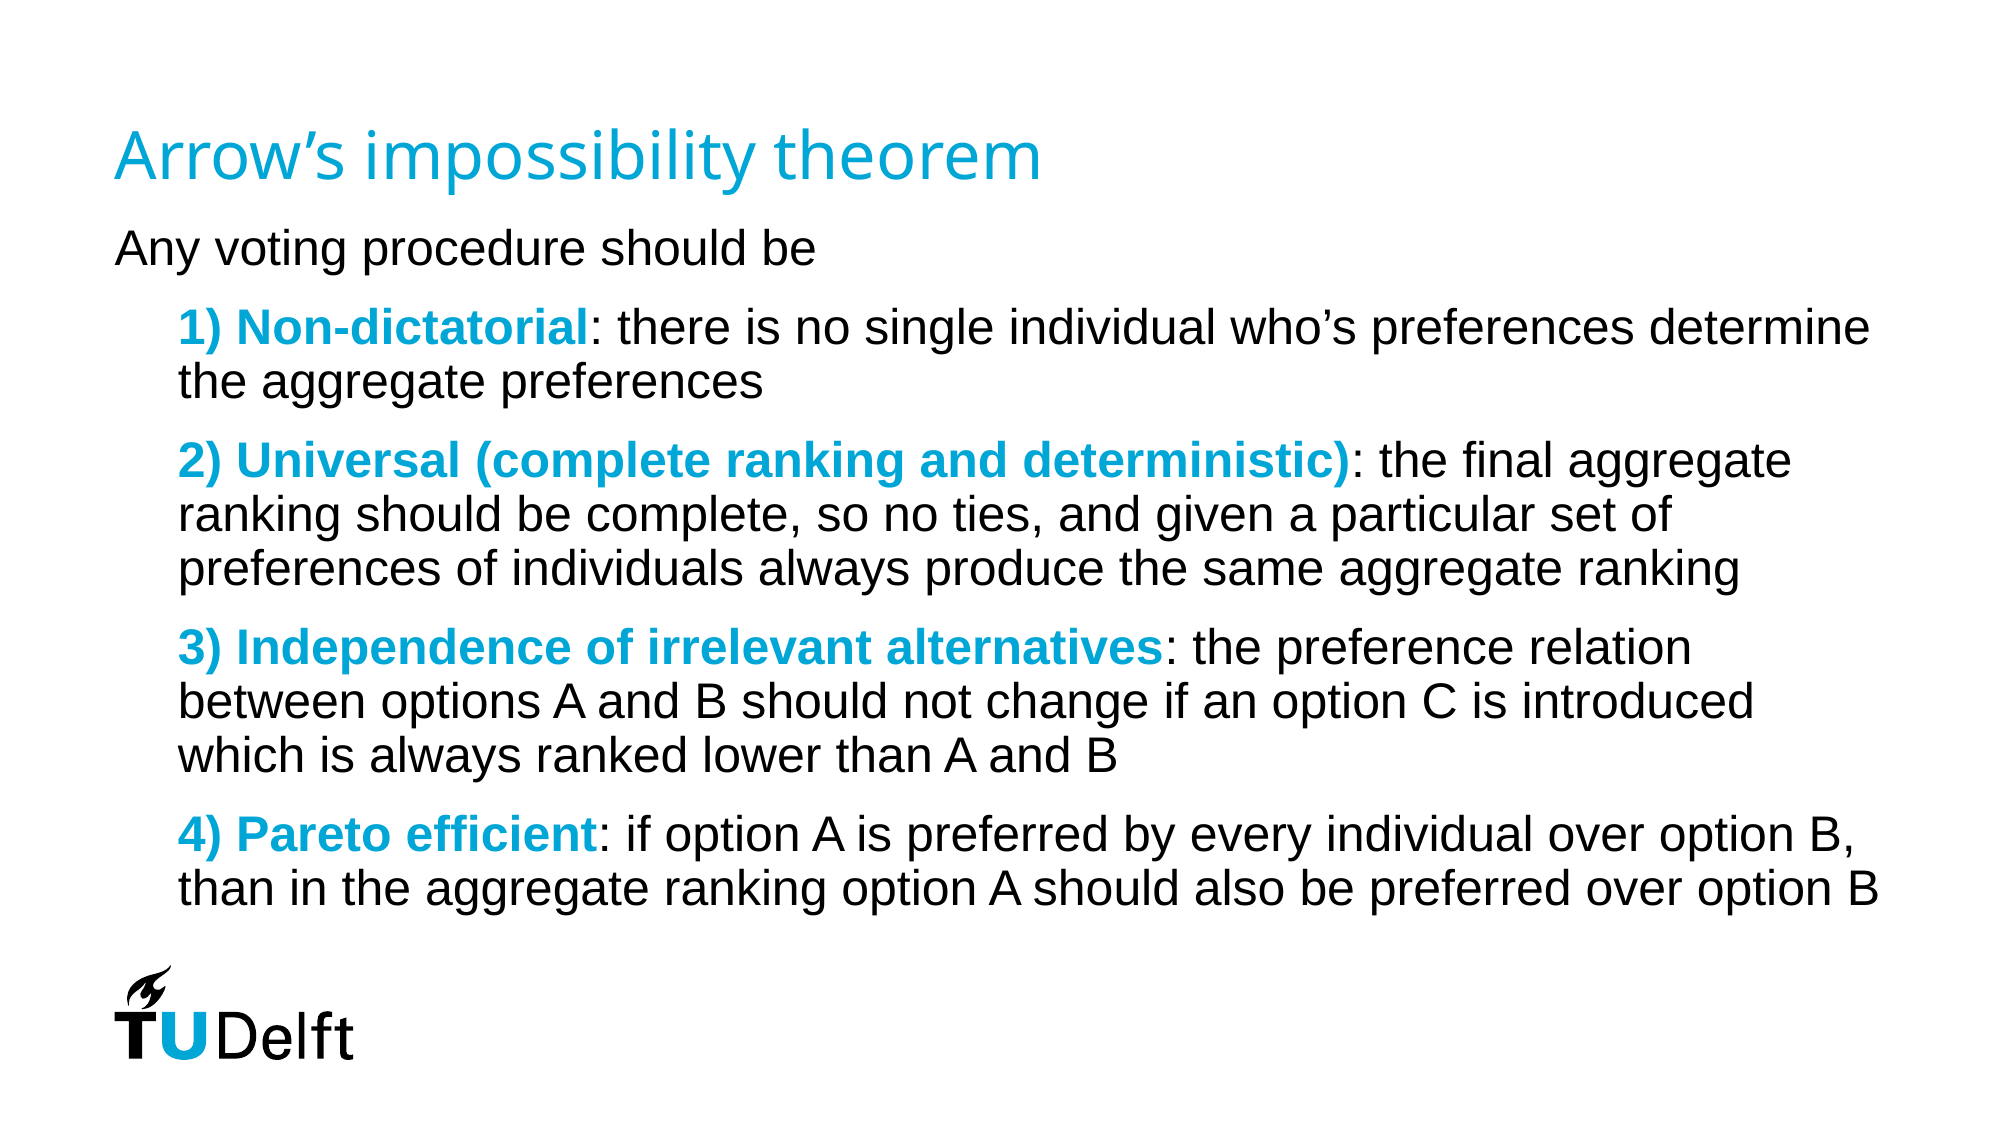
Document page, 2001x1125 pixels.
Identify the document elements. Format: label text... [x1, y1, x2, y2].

list Any voting procedure should be 1) Non-dictatorial: there is no single individual who’s preferences determine the aggregate preferences 2) Universal (complete ranking and deterministic): the final aggregate ranking should be complete, so no ties, and given a particular set of preferences of individuals always produce the same aggregate ranking 3) Independence of irrelevant alternatives: the preference relation between options A and B should not change if an option C is introduced which is always ranked lower than A and B 4) Pareto efficient: if option A is preferred by every individual over option B, than in the aggregate ranking option A should also be preferred over option B [114, 222, 1882, 976]
title Arrow’s impossibility theorem [114, 121, 1883, 203]
